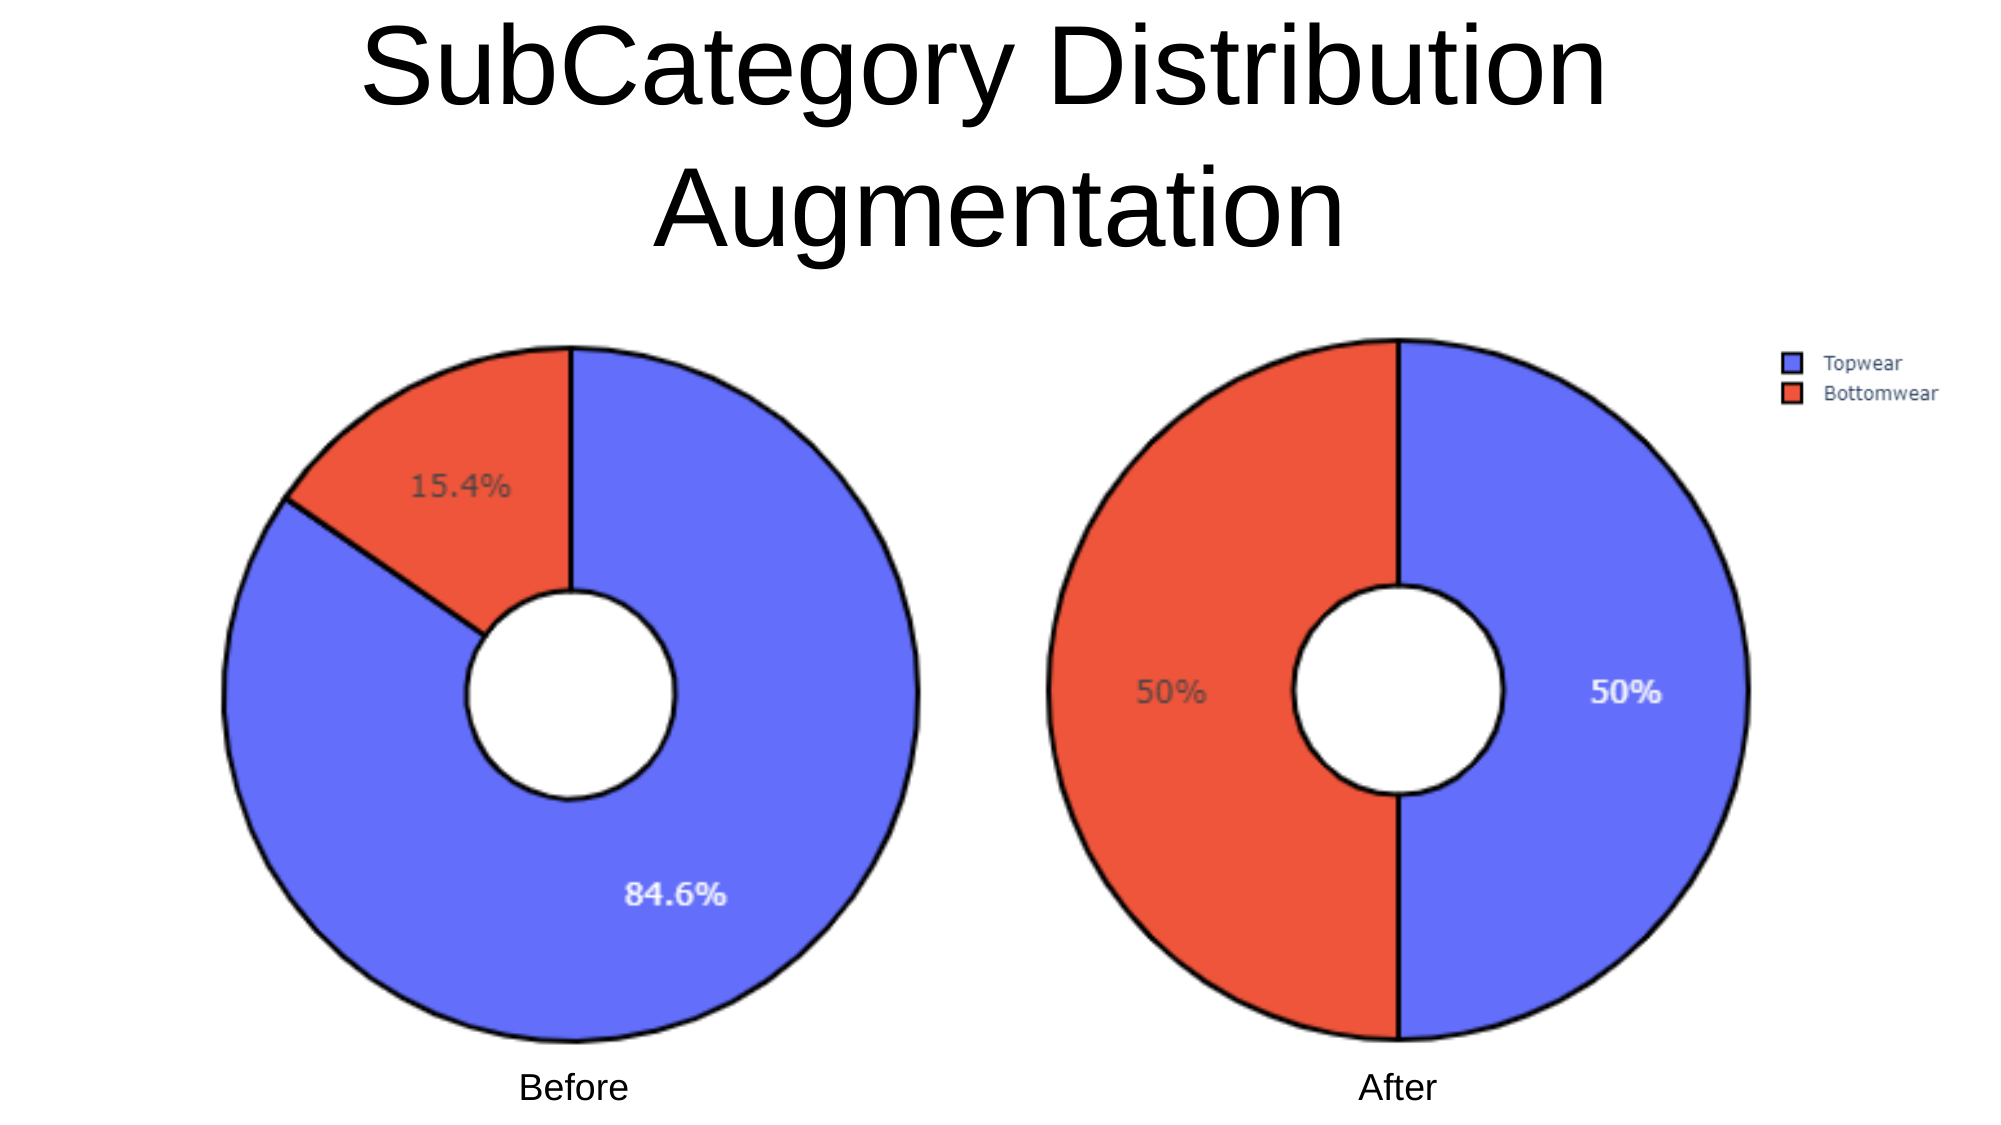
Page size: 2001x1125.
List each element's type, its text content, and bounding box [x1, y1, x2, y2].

text_box After [975, 1055, 1820, 1116]
picture [181, 318, 947, 1068]
text_box Before [151, 1055, 975, 1116]
picture [995, 305, 1945, 1069]
text_box SubCategory Distribution Augmentation [50, 0, 1950, 119]
